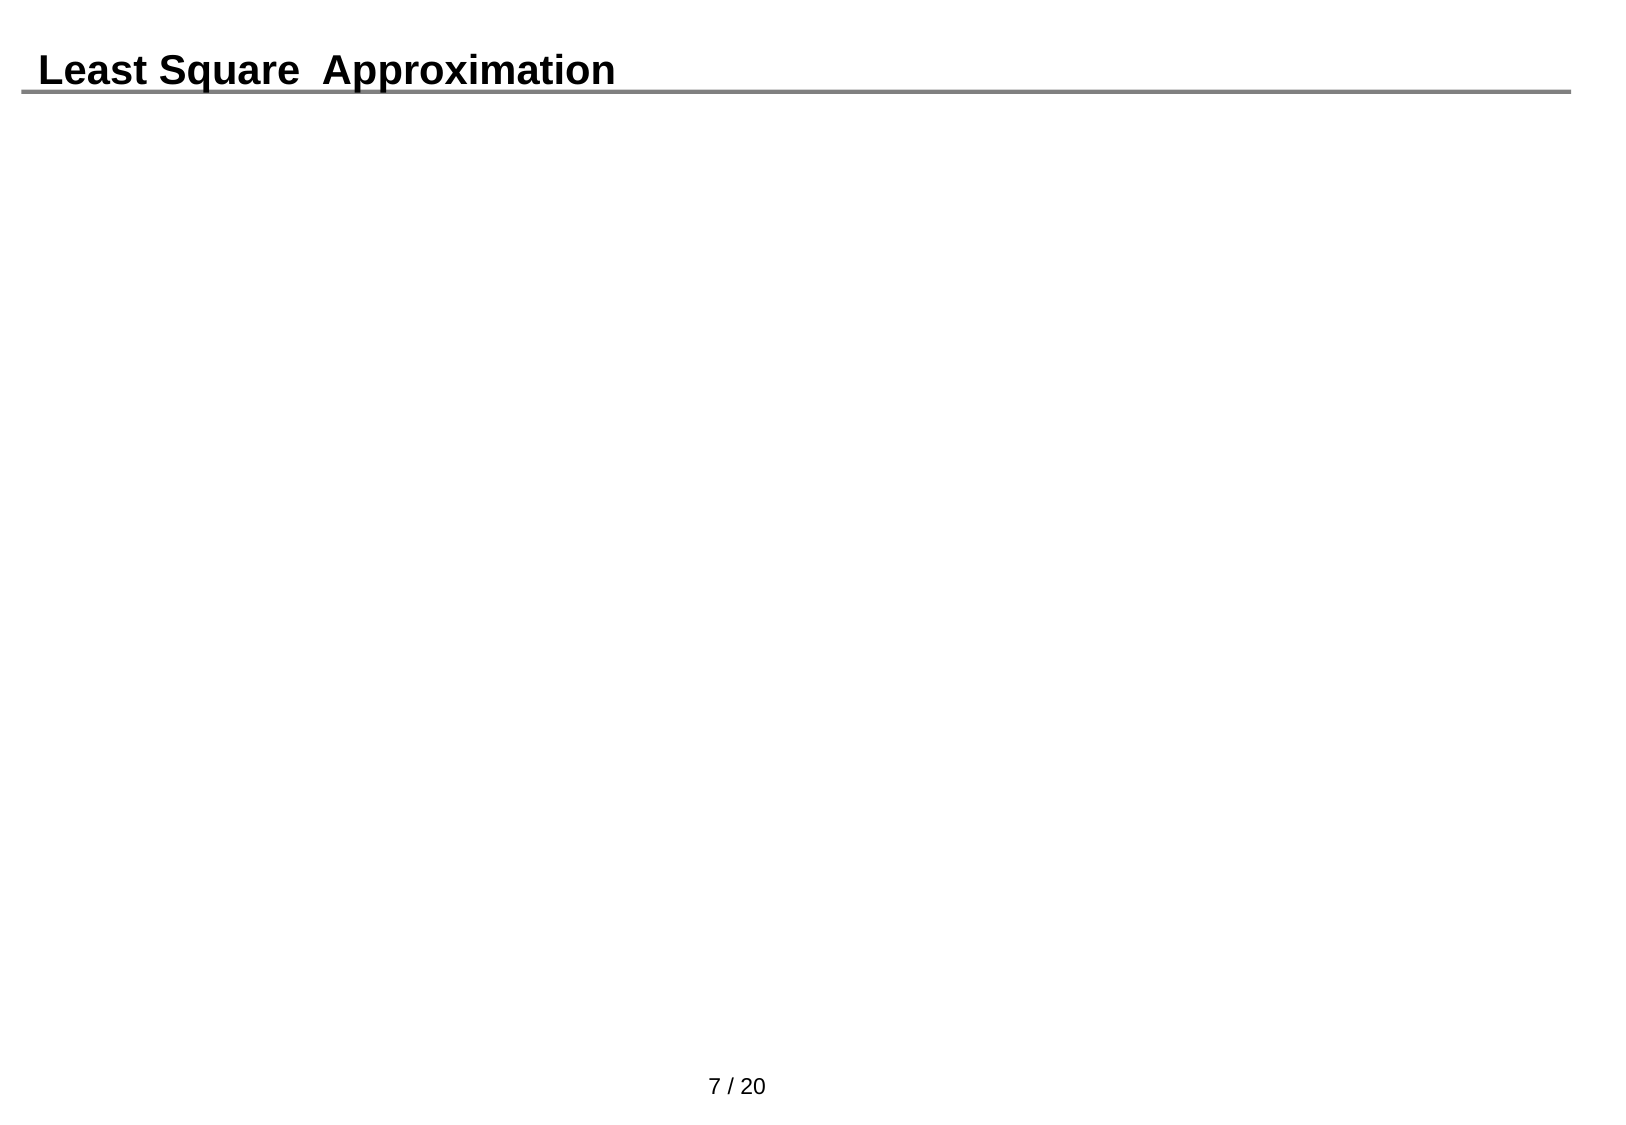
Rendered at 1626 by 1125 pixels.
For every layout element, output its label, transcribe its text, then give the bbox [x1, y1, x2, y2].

title Least Square Approximation [22, 21, 1179, 91]
